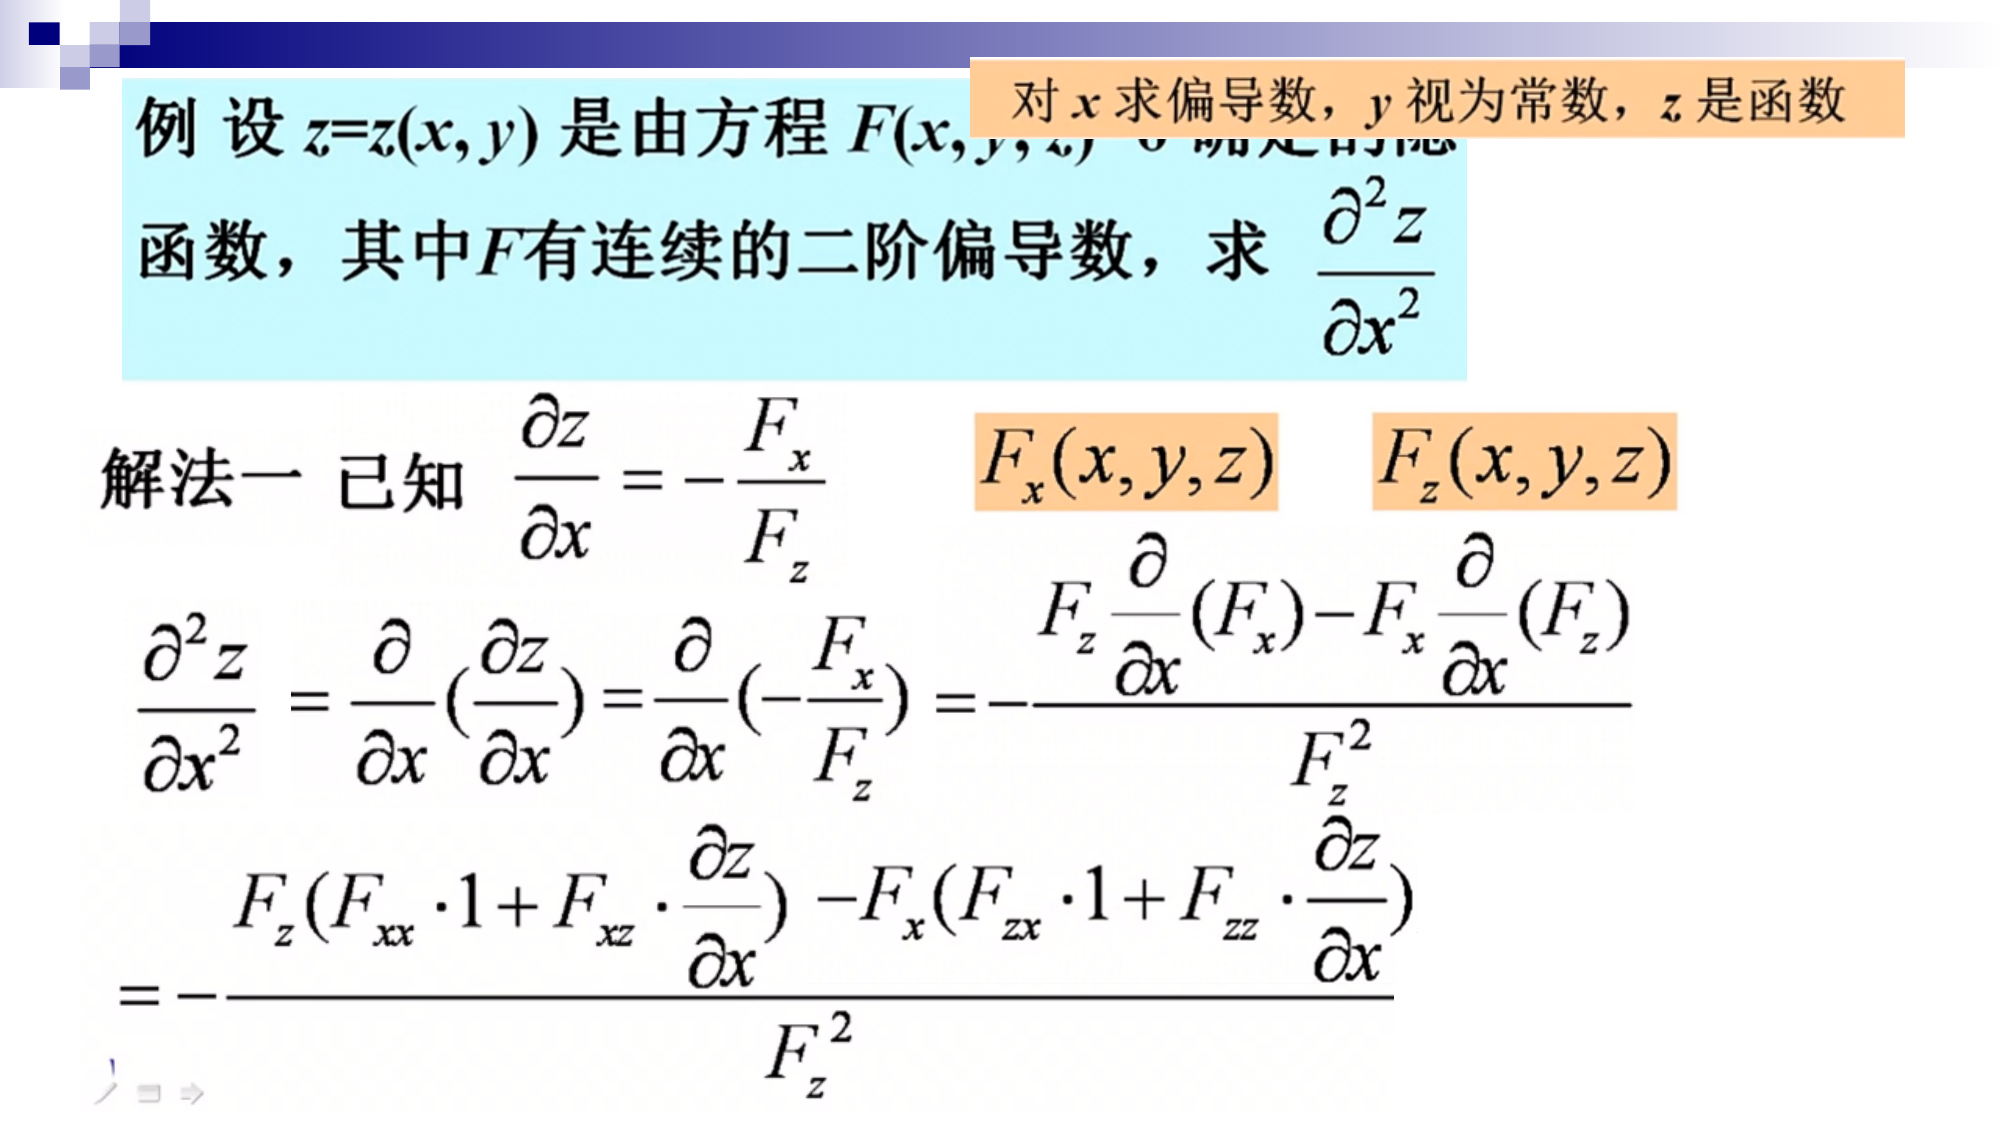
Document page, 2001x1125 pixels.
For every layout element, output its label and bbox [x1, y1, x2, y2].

picture [1366, 405, 1686, 517]
picture [122, 596, 262, 812]
picture [79, 57, 1905, 589]
picture [970, 402, 1286, 524]
picture [79, 525, 1636, 1111]
